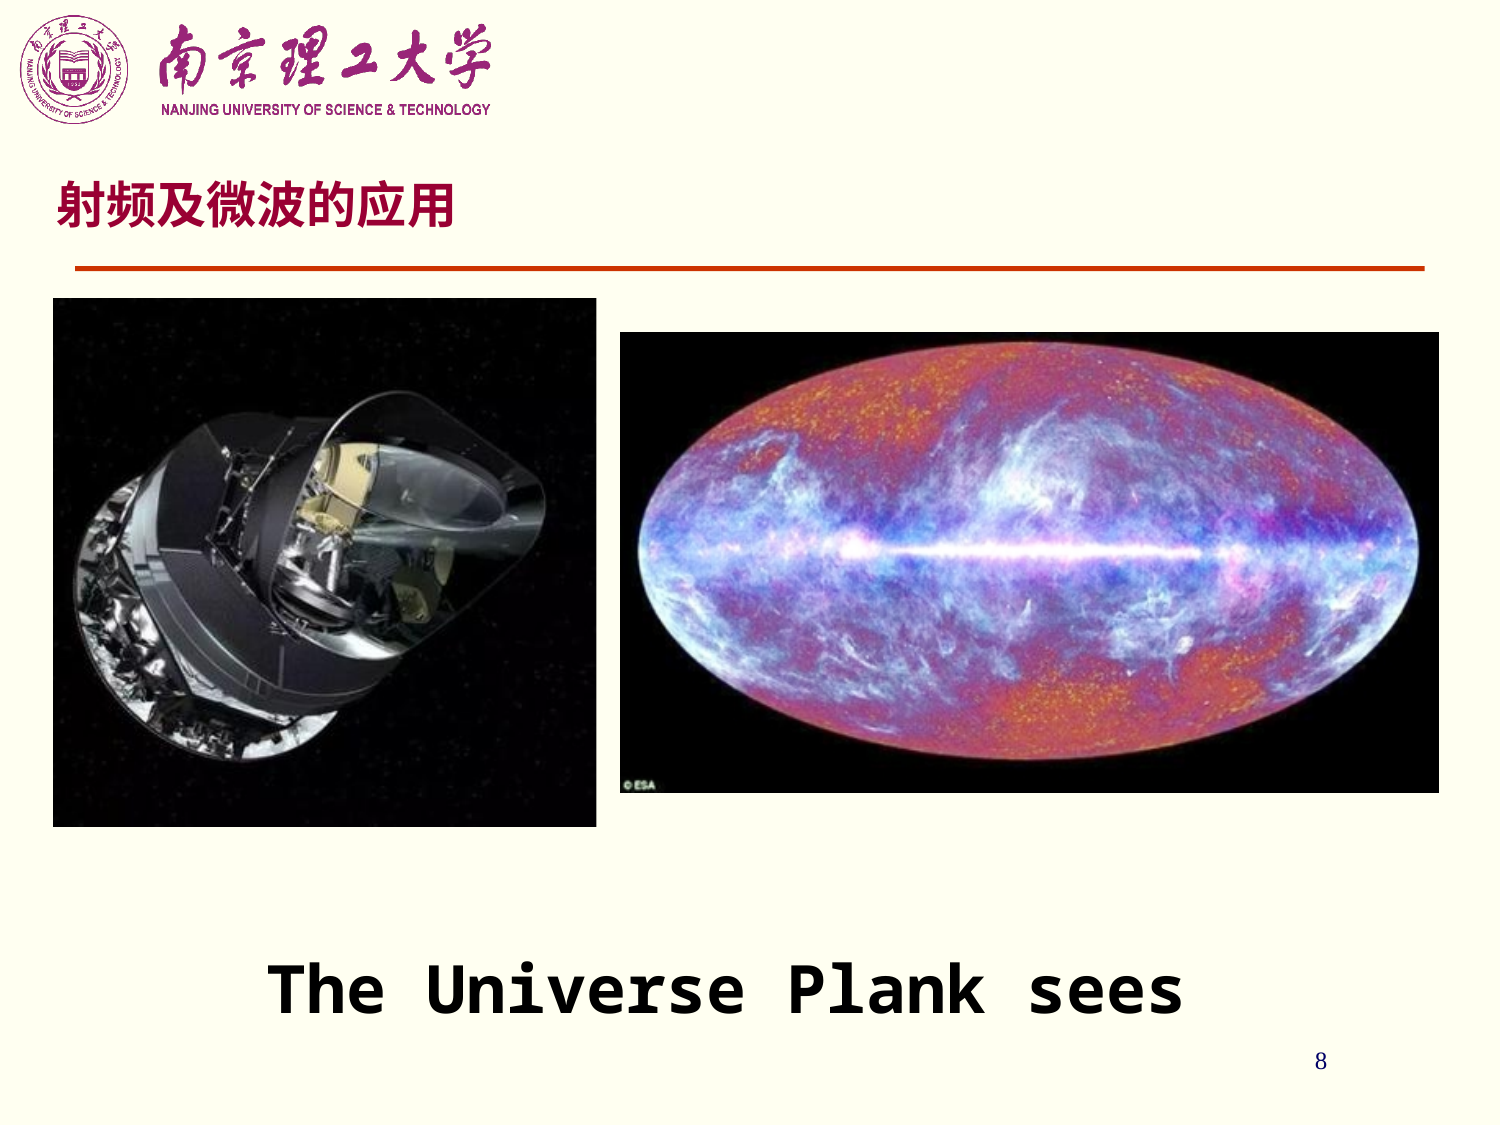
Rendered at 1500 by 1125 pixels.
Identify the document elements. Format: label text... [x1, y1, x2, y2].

picture [53, 298, 597, 827]
picture [619, 332, 1439, 793]
text_box The Universe Plank sees [113, 923, 1339, 1034]
text_box 射频及微波的应用 [0, 158, 514, 249]
picture [17, 15, 491, 126]
